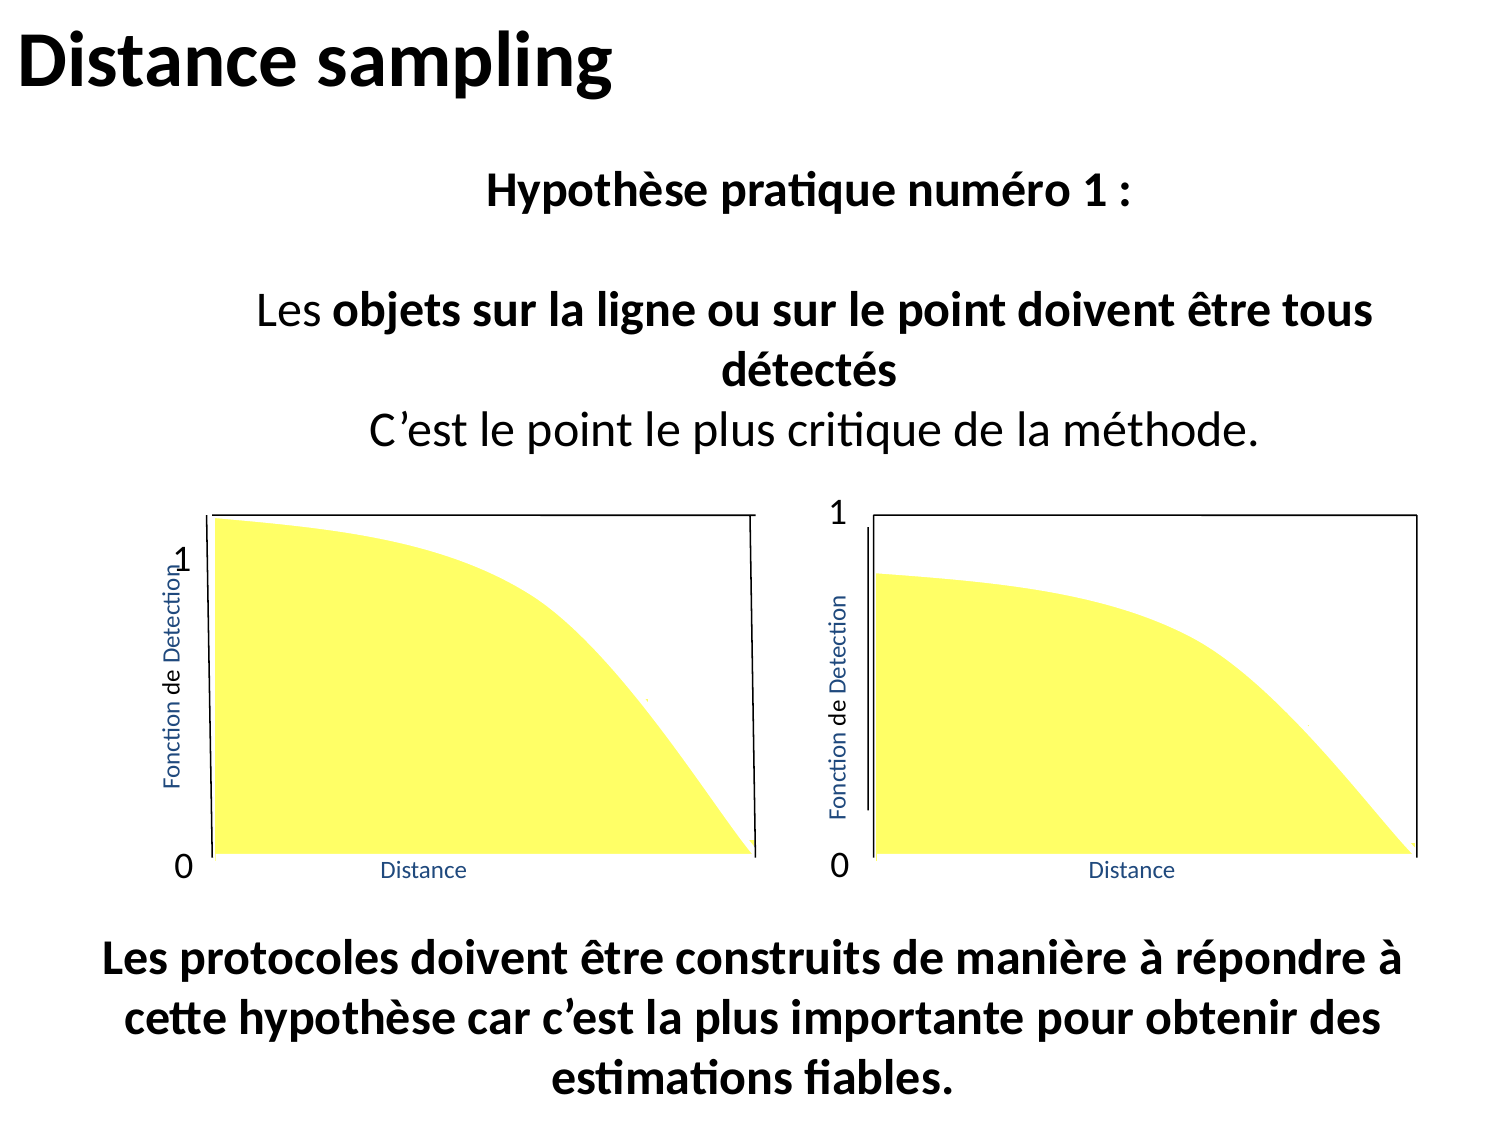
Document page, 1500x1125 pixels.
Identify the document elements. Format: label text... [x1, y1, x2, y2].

text_box 1 [813, 479, 863, 540]
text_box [814, 550, 1465, 861]
text_box Hypothèse pratique numéro 1 : Les objets sur la ligne ou sur le point doivent être tous détectés C’est le point le plus critique de la méthode. [153, 148, 1477, 464]
text_box 0 [159, 868, 209, 894]
text_box 0 [815, 869, 865, 893]
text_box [153, 491, 804, 861]
text_box Les protocoles doivent être construits de manière à répondre à cette hypothèse car c’est la plus importante pour obtenir des estimations fiables. [64, 916, 1442, 1112]
text_box Distance [1073, 870, 1441, 891]
text_box Distance [365, 868, 733, 891]
text_box Distance sampling [2, 0, 629, 110]
